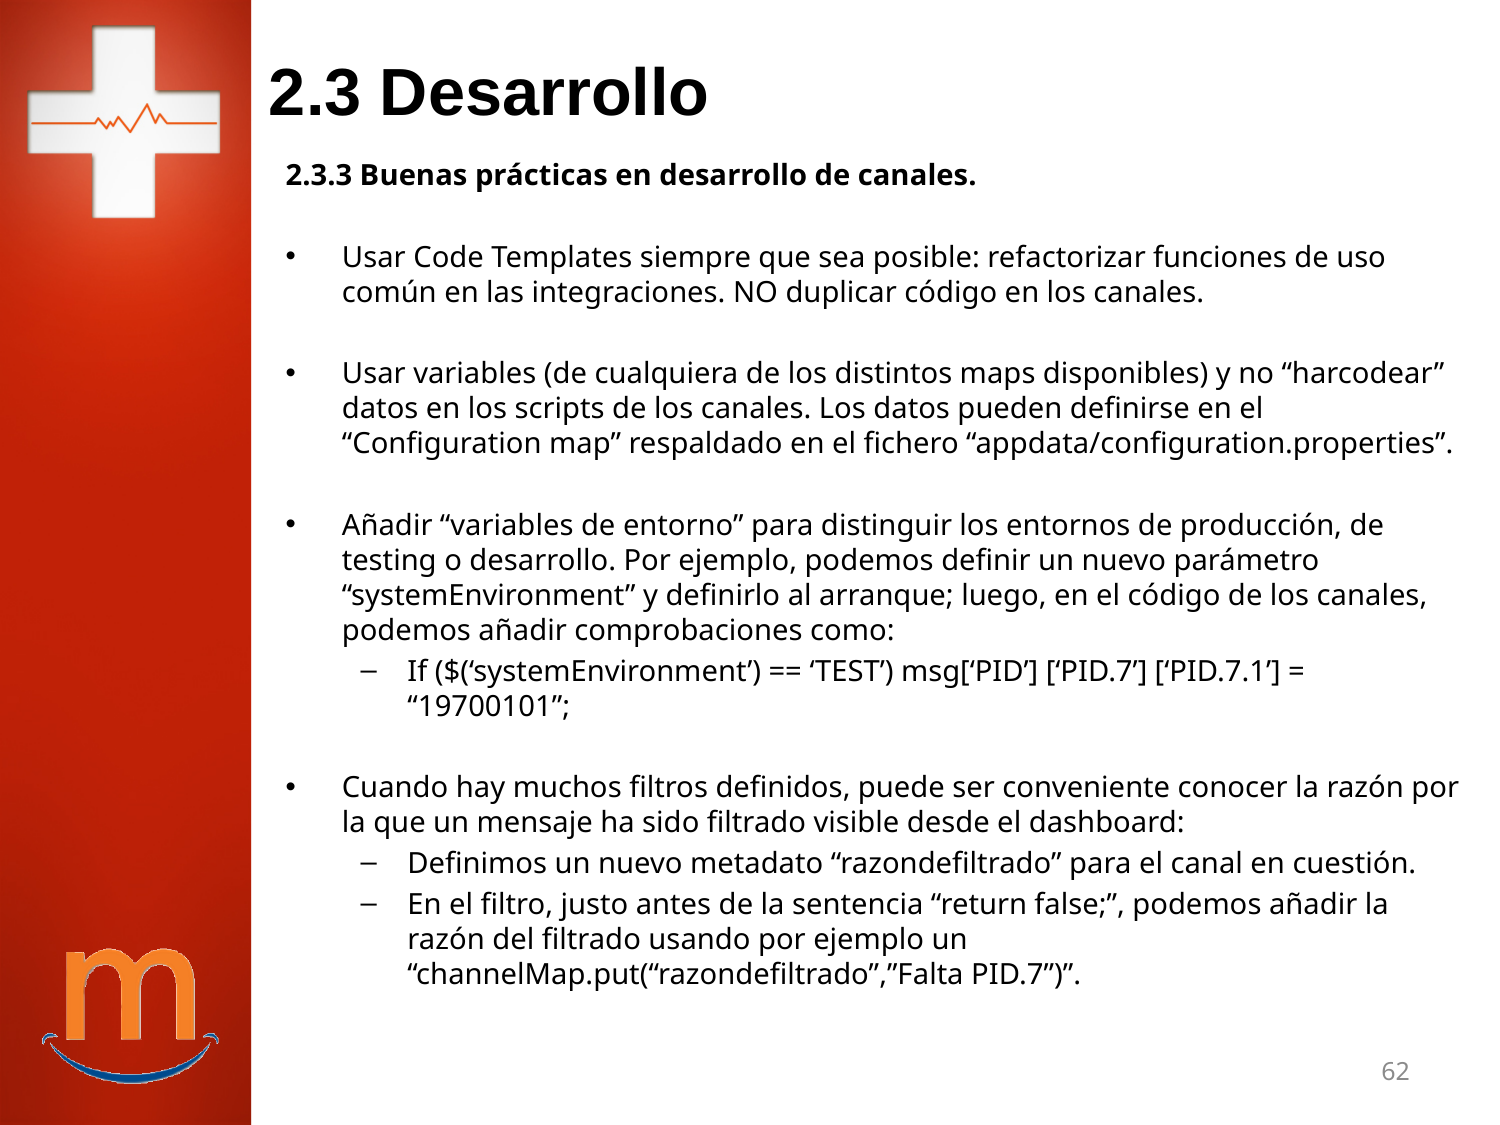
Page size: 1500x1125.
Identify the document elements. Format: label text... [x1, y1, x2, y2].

title 2.3 Desarrollo [253, 2, 1500, 176]
slide_number 62 [1074, 1071, 1425, 1103]
picture [0, 0, 1500, 1125]
text_box 2.3.3 Buenas prácticas en desarrollo de canales. Usar Code Templates siempre que sea posible: refactorizar funciones de uso común en las integraciones. NO duplicar código en los canales. Usar variables (de cualquiera de los distintos maps disponibles) y no “harcodear” datos en los scripts de los canales. Los datos pueden definirse en el “Configuration map” respaldado en el fichero “appdata/configuration.properties”. Añadir “variables de entorno” para distinguir los entornos de producción, de testing o desarrollo. Por ejemplo, podemos definir un nuevo parámetro “systemEnvironment” y definirlo al arranque; luego, en el código de los canales, podemos añadir comprobaciones como: If ($(‘systemEnvironment’) == ‘TEST’) msg[‘PID’] [‘PID.7’] [‘PID.7.1’] = “19700101”; Cuando hay muchos filtros definidos, puede ser conveniente conocer la razón por la que un mensaje ha sido filtrado visible desde el dashboard: Definimos un nuevo metadato “razondefiltrado” para el canal en cuestión. En el filtro, justo antes de la sentencia “return false;”, podemos añadir la razón del filtrado usando por ejemplo un “channelMap.put(“razondefiltrado”,”Falta PID.7”)”. [270, 148, 1484, 1071]
